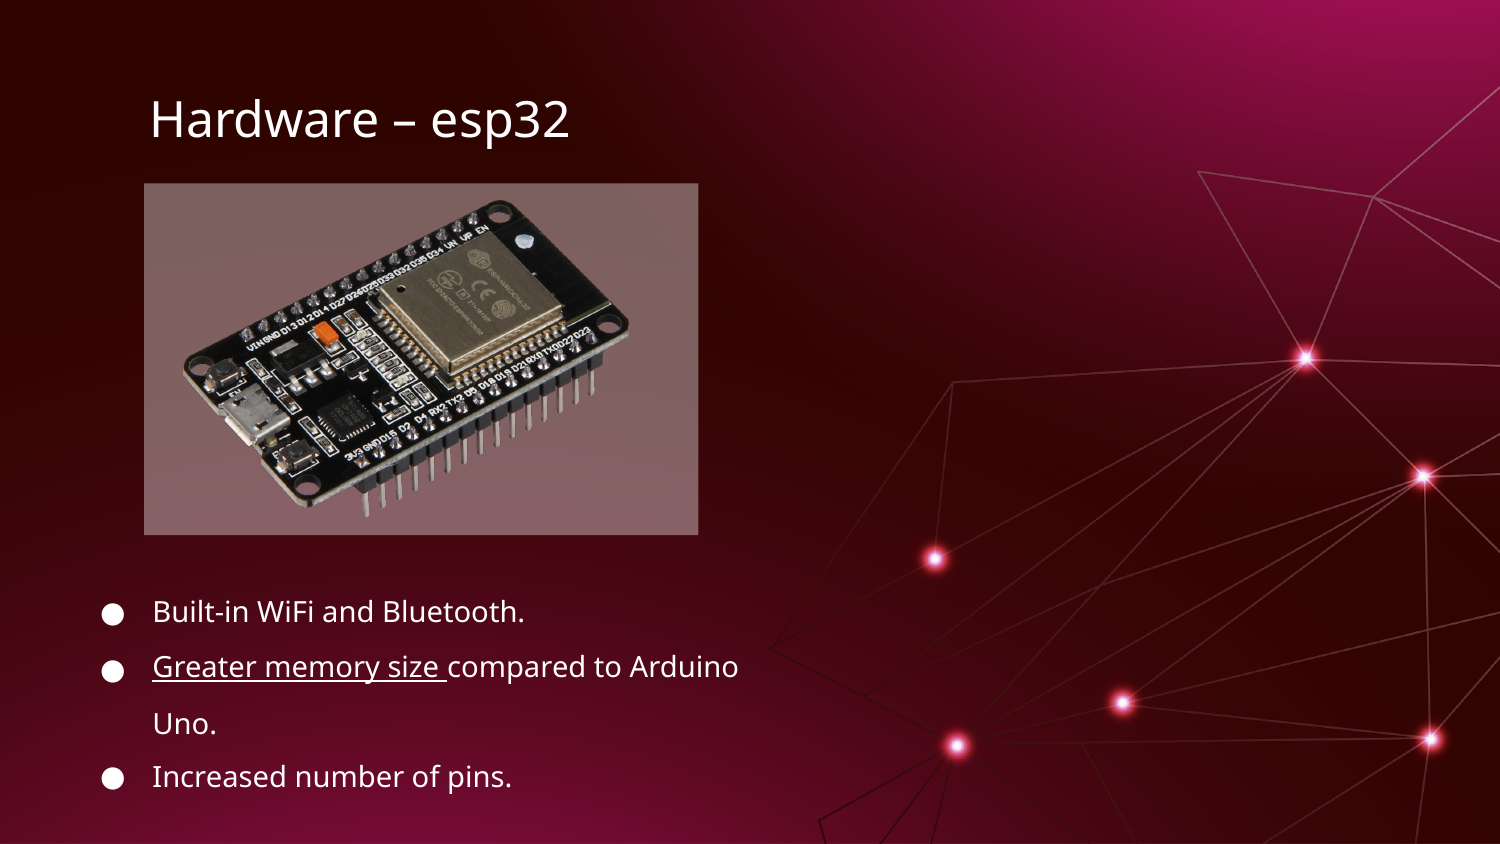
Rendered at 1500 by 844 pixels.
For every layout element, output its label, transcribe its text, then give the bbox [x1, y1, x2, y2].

picture [0, 0, 1500, 844]
title Hardware – esp32 [134, 72, 1135, 203]
text_box Built-in WiFi and Bluetooth. Greater memory size compared to Arduino Uno. Increased number of pins. [62, 561, 810, 787]
text_box [144, 183, 178, 536]
text_box [634, 183, 699, 536]
